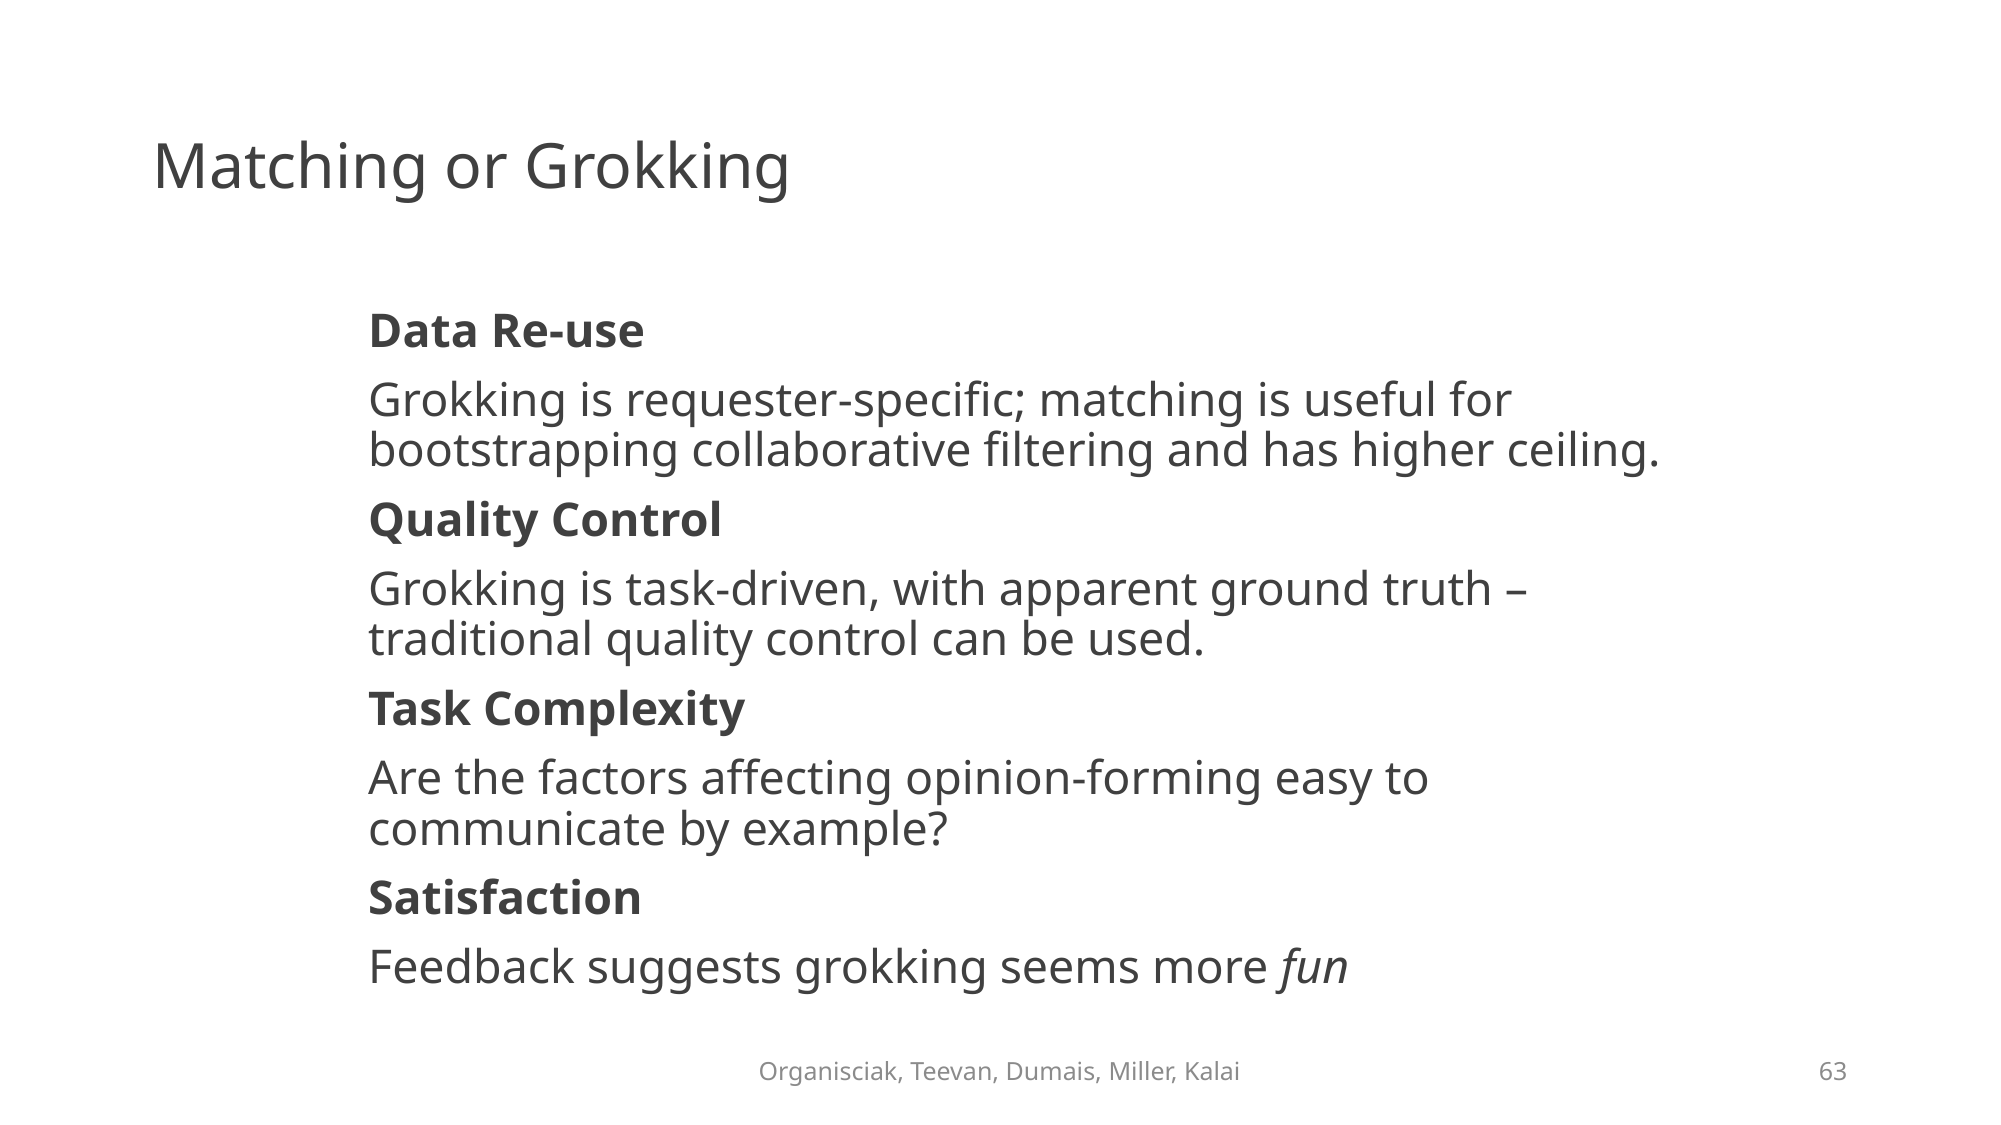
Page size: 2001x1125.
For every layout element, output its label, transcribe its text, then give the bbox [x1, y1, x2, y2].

slide_number 63 [1412, 1042, 1863, 1103]
footer Organisciak, Teevan, Dumais, Miller, Kalai [662, 1042, 1338, 1103]
title Matching or Grokking [137, 59, 1863, 278]
list Data Re-use Grokking is requester-specific; matching is useful for bootstrapping collaborative filtering and has higher ceiling. Quality Control Grokking is task-driven, with apparent ground truth – traditional quality control can be used. Task Complexity Are the factors affecting opinion-forming easy to communicate by example? Satisfaction Feedback suggests grokking seems more fun [353, 299, 1718, 1014]
